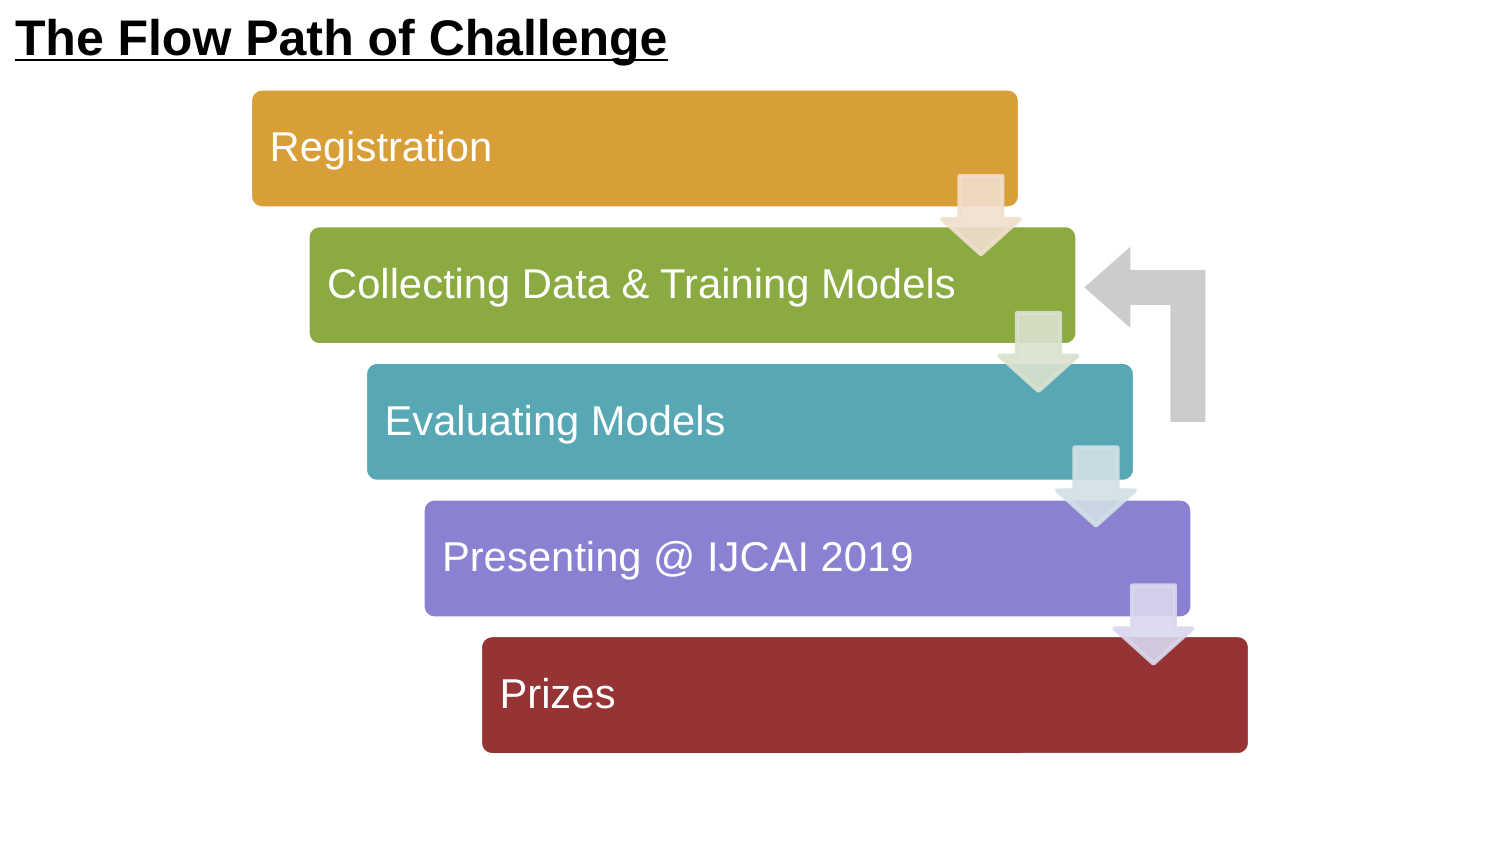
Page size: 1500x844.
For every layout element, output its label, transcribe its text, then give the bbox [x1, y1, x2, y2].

title The Flow Path of Challenge [0, 0, 1258, 72]
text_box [249, 88, 1251, 756]
